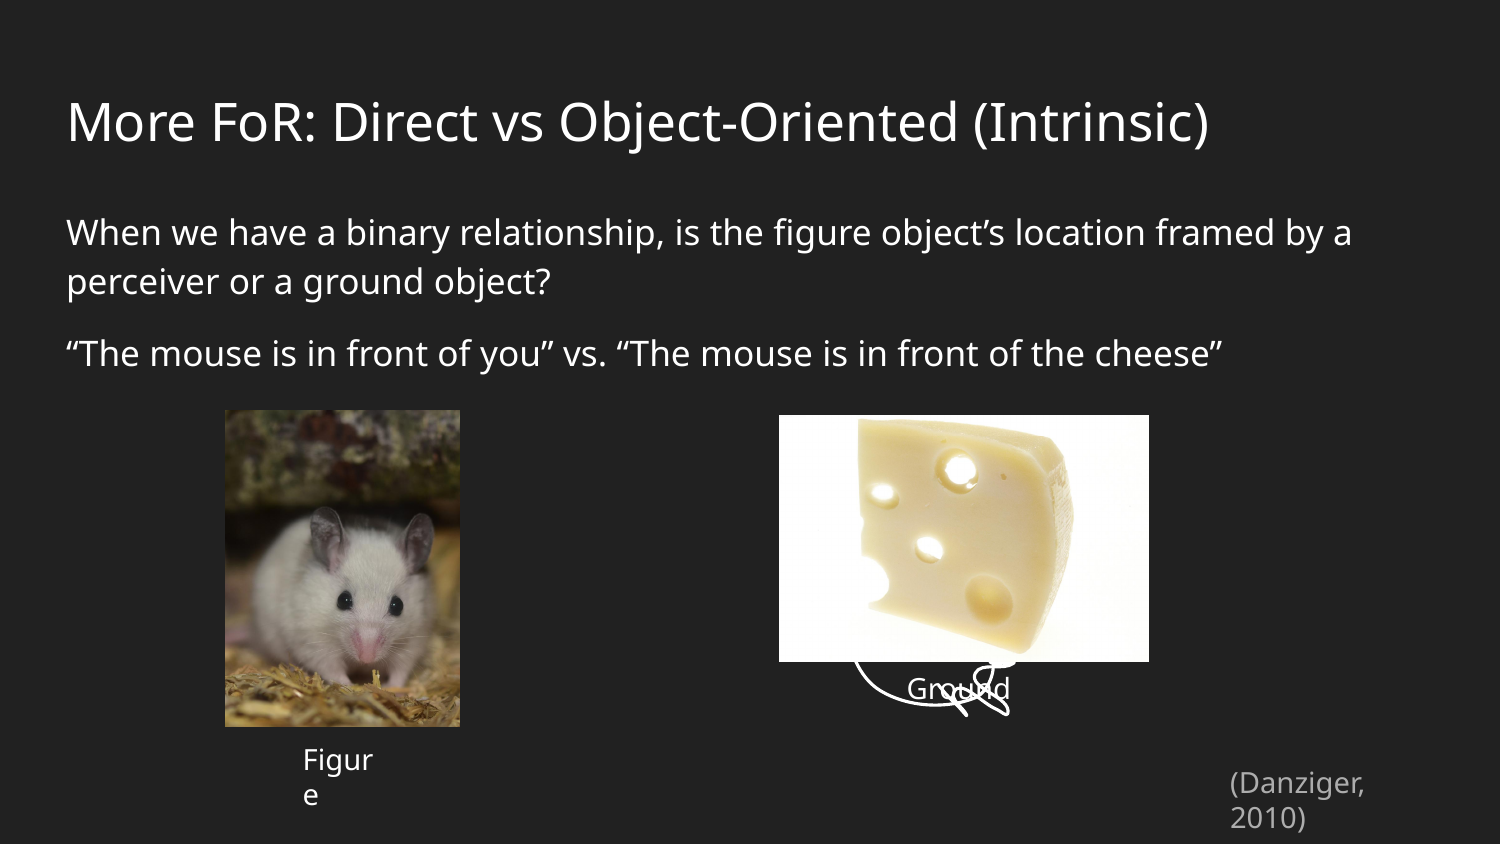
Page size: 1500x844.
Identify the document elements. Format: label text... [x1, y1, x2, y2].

text_box Figure [287, 735, 398, 827]
text_box (Danziger, 2010) [1214, 749, 1449, 844]
list When we have a binary relationship, is the figure object’s location framed by a perceiver or a ground object? “The mouse is in front of you” vs. “The mouse is in front of the cheese” [51, 189, 1449, 389]
text_box Ground [1027, 670, 1036, 721]
picture [778, 415, 1149, 663]
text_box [845, 670, 1024, 718]
picture [225, 409, 460, 727]
title More FoR: Direct vs Object-Oriented (Intrinsic) [51, 72, 1449, 167]
